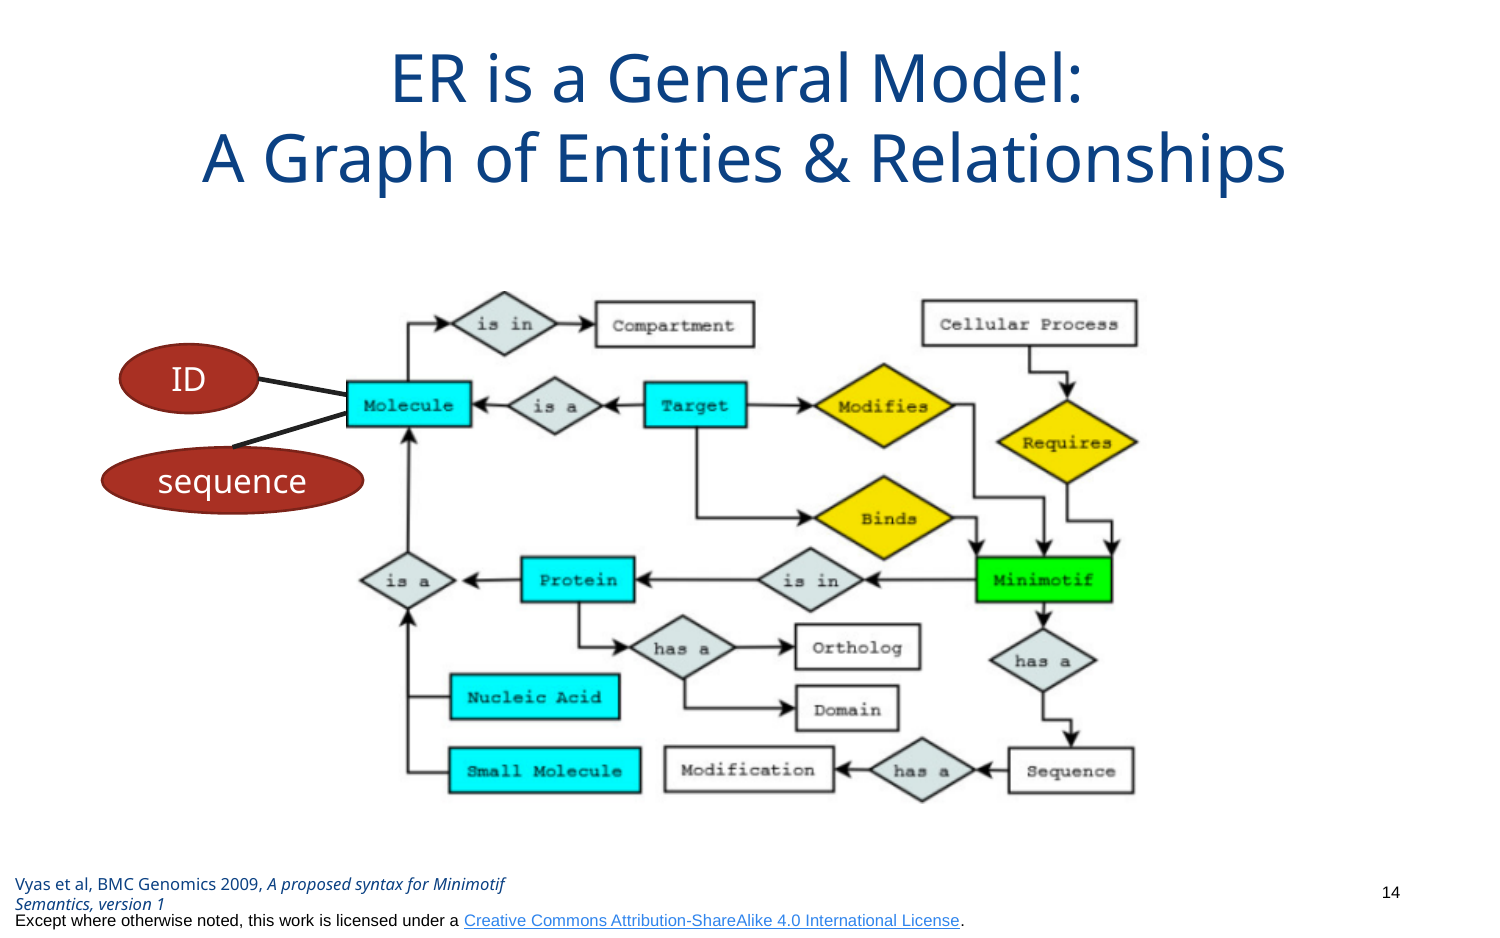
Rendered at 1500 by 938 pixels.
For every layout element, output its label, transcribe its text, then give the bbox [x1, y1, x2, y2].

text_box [232, 412, 347, 448]
text_box ID [119, 344, 258, 414]
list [345, 291, 1147, 805]
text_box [257, 378, 347, 395]
slide_number 14 [1347, 866, 1416, 917]
text_box sequence [101, 447, 340, 514]
title ER is a General Model: A Graph of Entities & Relationships [77, 26, 1416, 205]
footer Vyas et al, BMC Genomics 2009, A proposed syntax for Minimotif Semantics, version 1 [0, 868, 583, 919]
